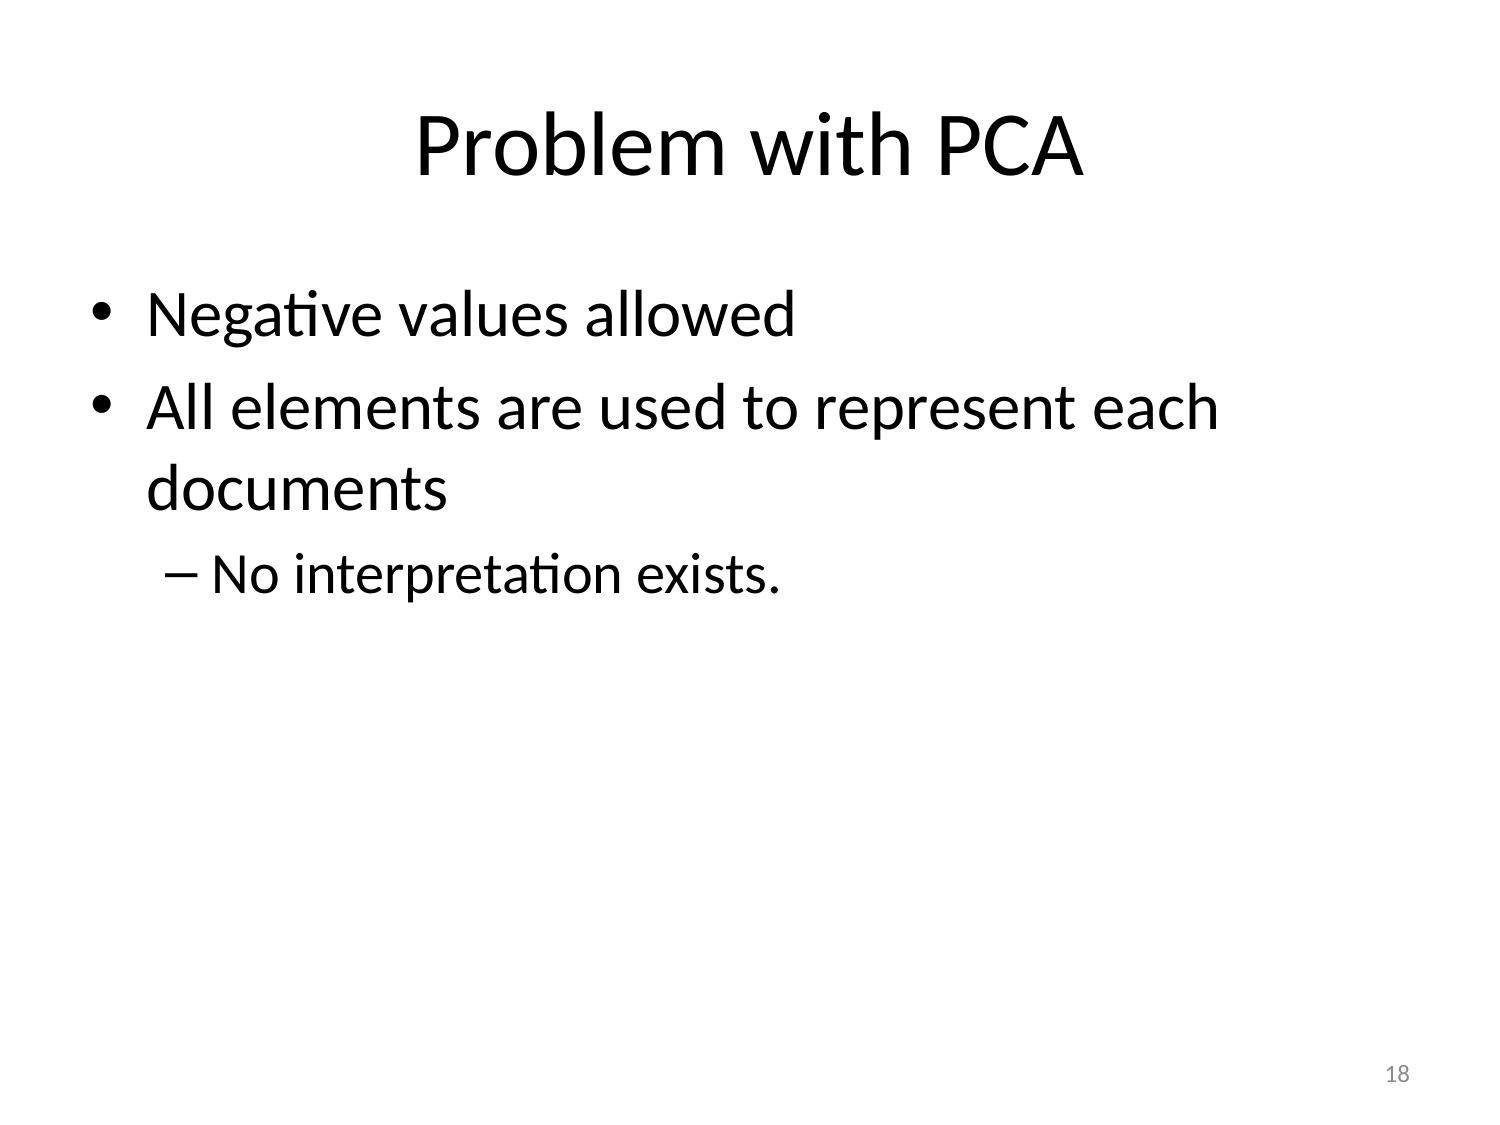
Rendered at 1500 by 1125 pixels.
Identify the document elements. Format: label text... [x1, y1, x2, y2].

slide_number 18 [1074, 1042, 1425, 1103]
list Negative values allowed All elements are used to represent each documents No interpretation exists. [75, 262, 1425, 1005]
title Problem with PCA [75, 45, 1425, 233]
